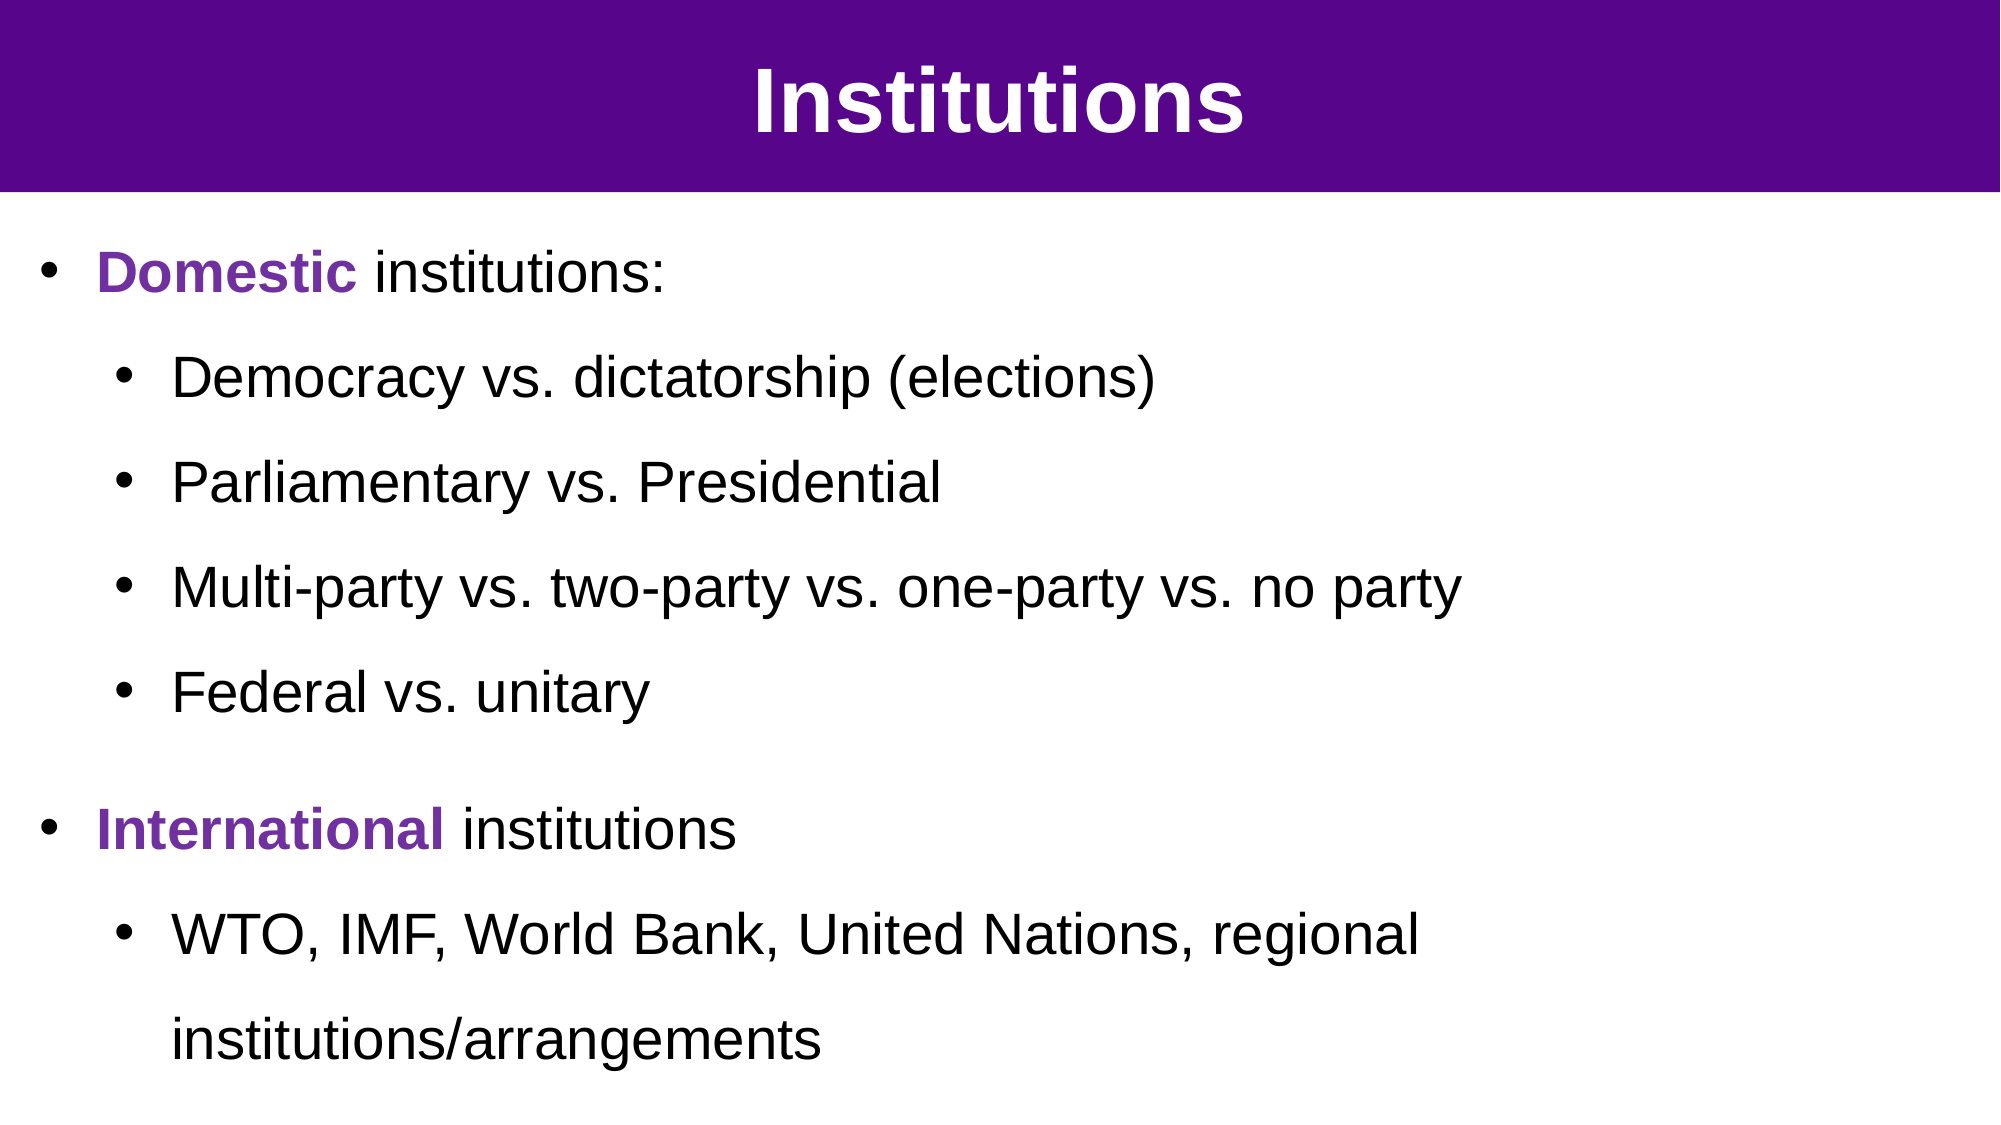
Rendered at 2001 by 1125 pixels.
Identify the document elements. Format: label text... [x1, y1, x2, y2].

text_box Institutions [0, 0, 2000, 194]
